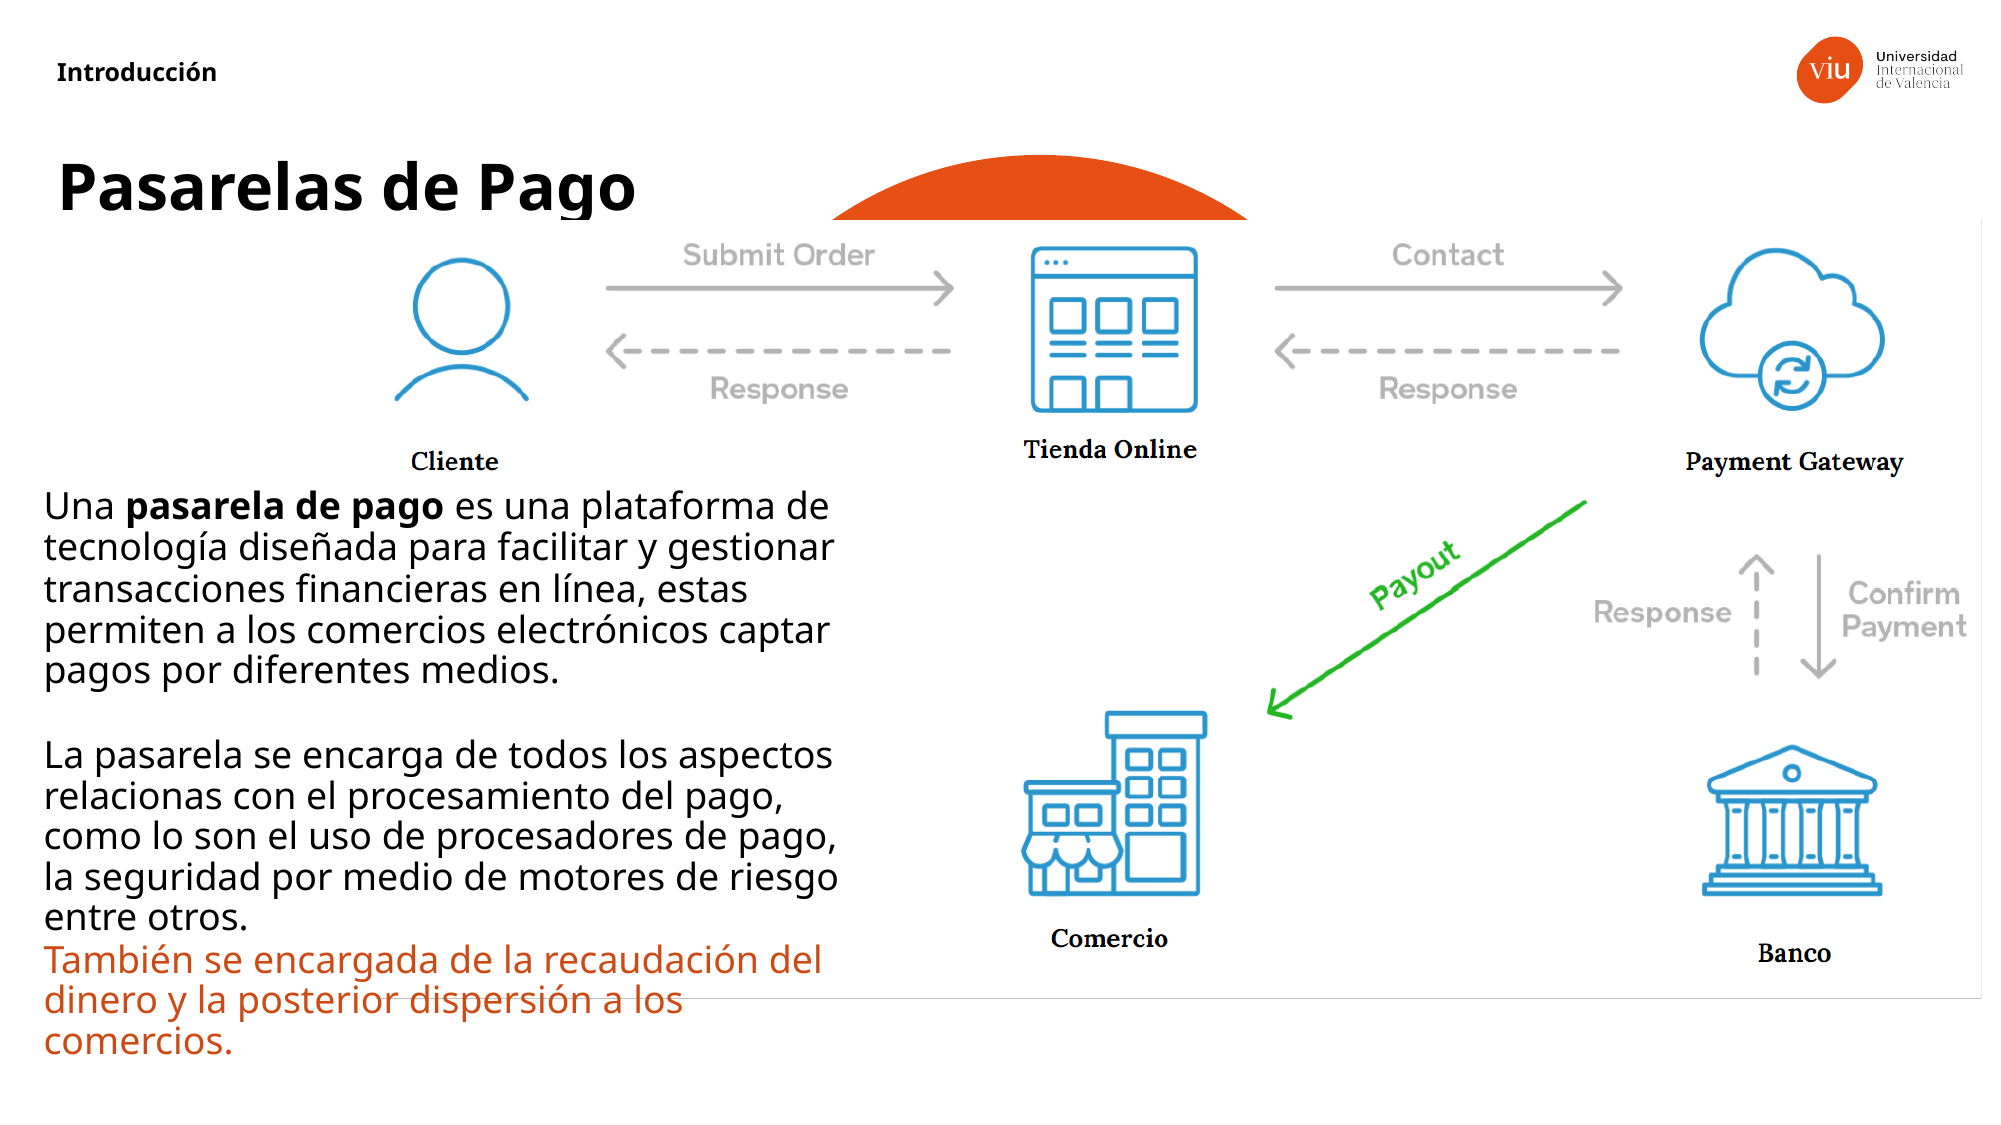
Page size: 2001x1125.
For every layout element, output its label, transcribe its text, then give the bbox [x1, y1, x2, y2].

list Pasarelas de Pago [42, 146, 718, 233]
list Una pasarela de pago es una plataforma de tecnología diseñada para facilitar y gestionar transacciones financieras en línea, estas permiten a los comercios electrónicos captar pagos por diferentes medios. La pasarela se encarga de todos los aspectos relacionas con el procesamiento del pago, como lo son el uso de procesadores de pago, la seguridad por medio de motores de riesgo entre otros. También se encargada de la recaudación del dinero y la posterior dispersión a los comercios. [28, 480, 376, 1000]
picture [1781, 20, 1979, 120]
list Introducción [42, 50, 725, 97]
text_box [41, 1000, 1802, 1101]
picture [376, 220, 1982, 1000]
